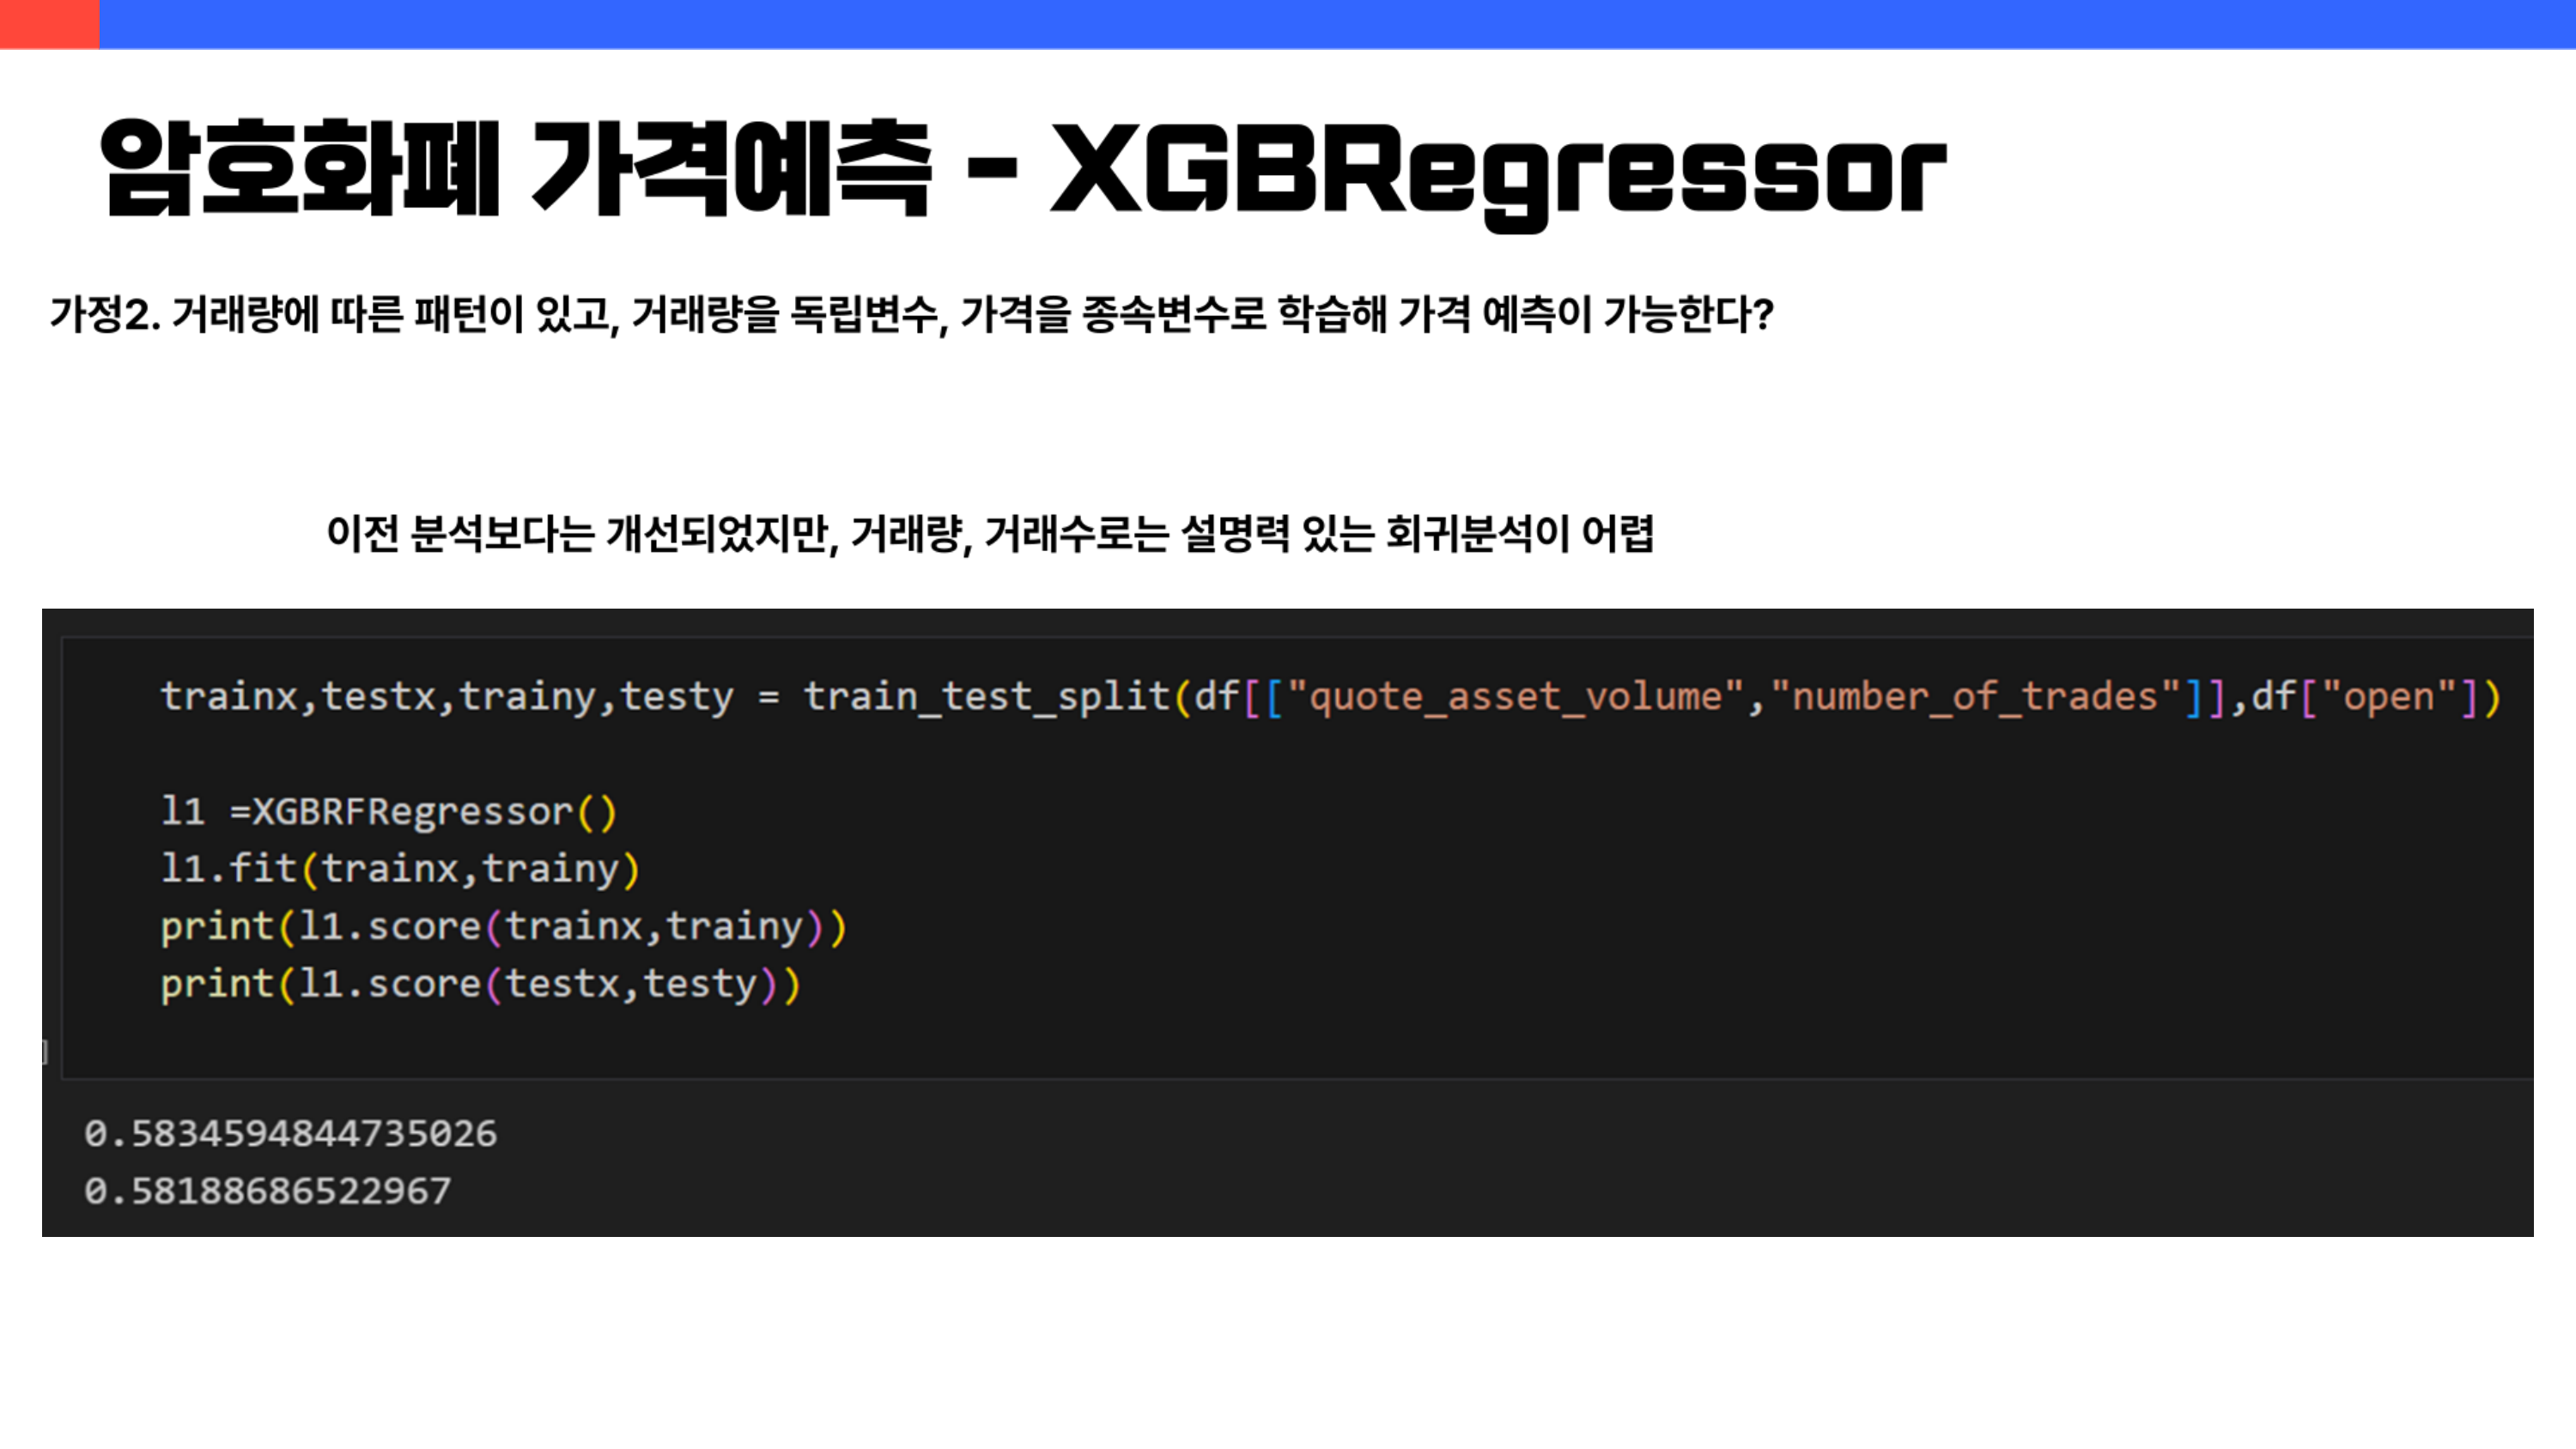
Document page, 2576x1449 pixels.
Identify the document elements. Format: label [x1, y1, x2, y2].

picture [34, 65, 2045, 383]
picture [0, 0, 2576, 50]
picture [312, 489, 1696, 603]
picture [41, 609, 2534, 1237]
